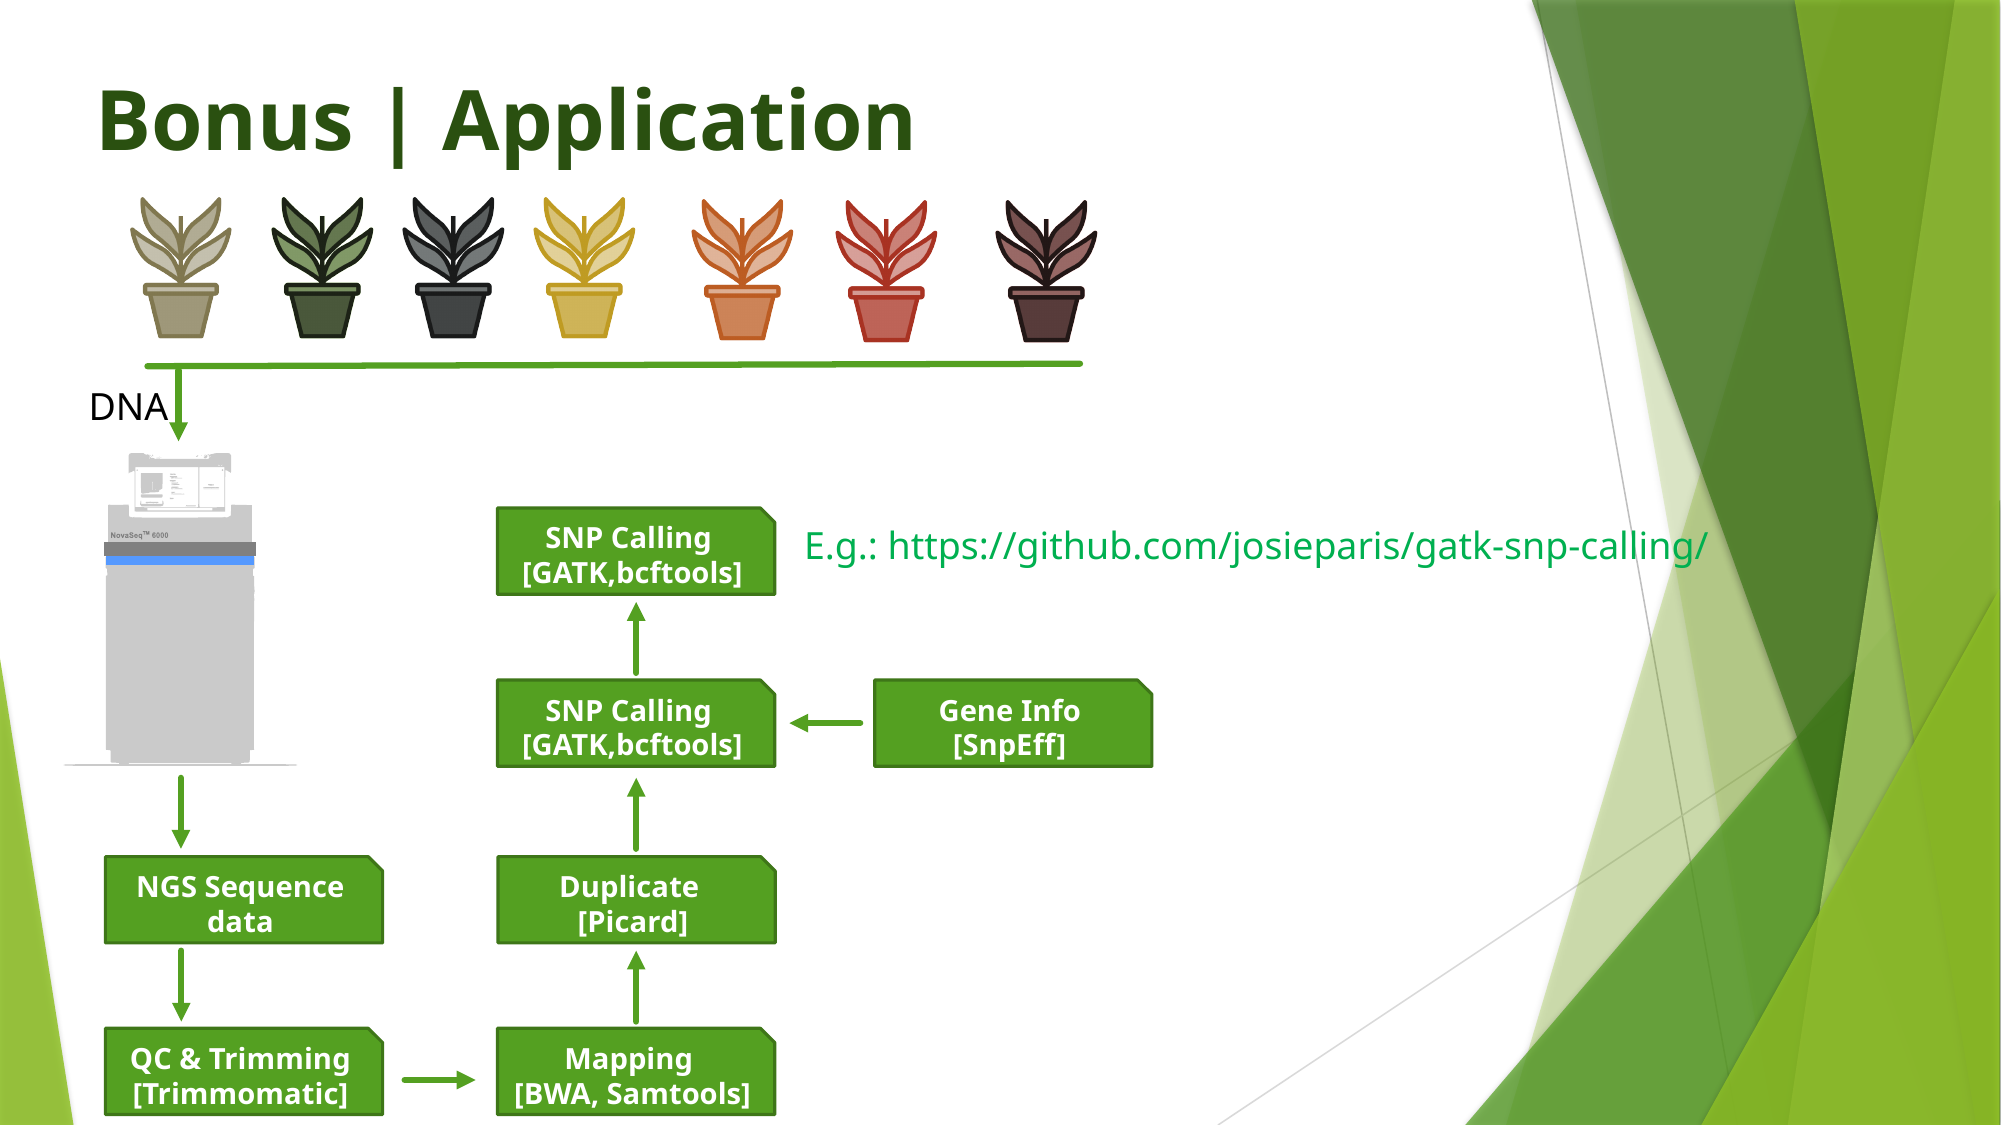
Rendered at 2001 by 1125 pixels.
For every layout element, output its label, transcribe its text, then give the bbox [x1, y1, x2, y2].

text_box E.g.: https://github.com/josieparis/gatk-snp-calling/ [789, 514, 1739, 575]
text_box SNP Calling [GATK,bcftools] [495, 678, 777, 768]
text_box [146, 363, 1081, 367]
text_box SNP Calling [GATK,bcftools] [495, 506, 777, 596]
picture [109, 196, 656, 340]
text_box NGS Sequence data [103, 855, 385, 945]
text_box DNA [73, 375, 184, 436]
text_box QC & Trimming [Trimmomatic] [103, 1026, 385, 1117]
text_box Gene Info [SnpEff] [873, 678, 1154, 768]
picture [671, 198, 958, 343]
text_box Mapping [BWA, Samtools] [495, 1026, 777, 1117]
text_box Bonus | Application [80, 60, 939, 175]
text_box Duplicate [Picard] [496, 855, 777, 945]
picture [975, 200, 1119, 343]
picture [51, 440, 311, 779]
